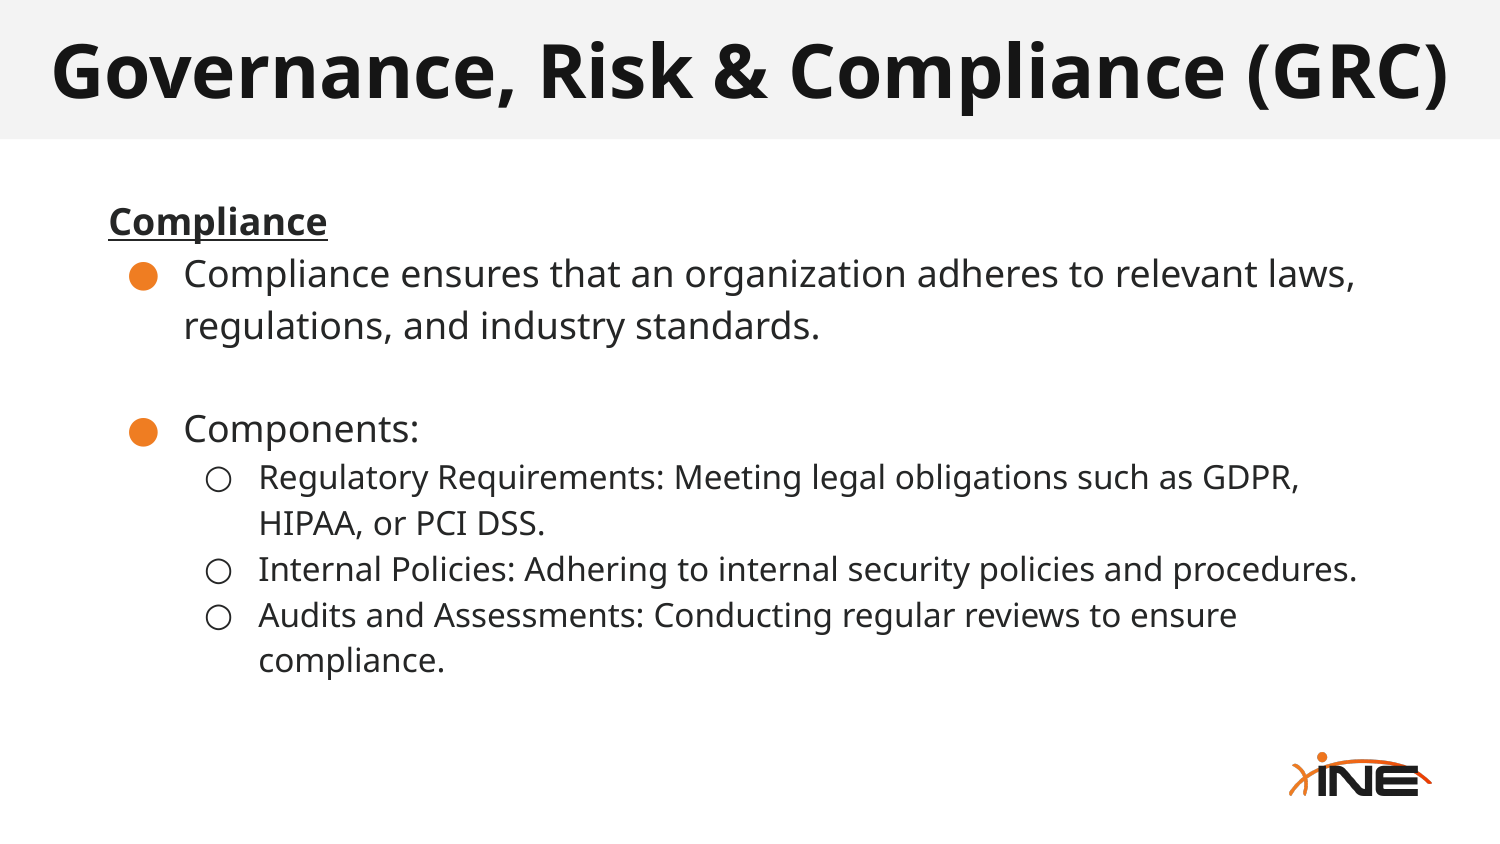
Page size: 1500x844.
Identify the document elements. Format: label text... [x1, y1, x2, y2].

picture [1289, 752, 1432, 796]
title Governance, Risk & Compliance (GRC) [0, 0, 1500, 140]
list Compliance Compliance ensures that an organization adheres to relevant laws, regulations, and industry standards. Components: Regulatory Requirements: Meeting legal obligations such as GDPR, HIPAA, or PCI DSS. Internal Policies: Adhering to internal security policies and procedures. Audits and Assessments: Conducting regular reviews to ensure compliance. [93, 176, 1404, 754]
